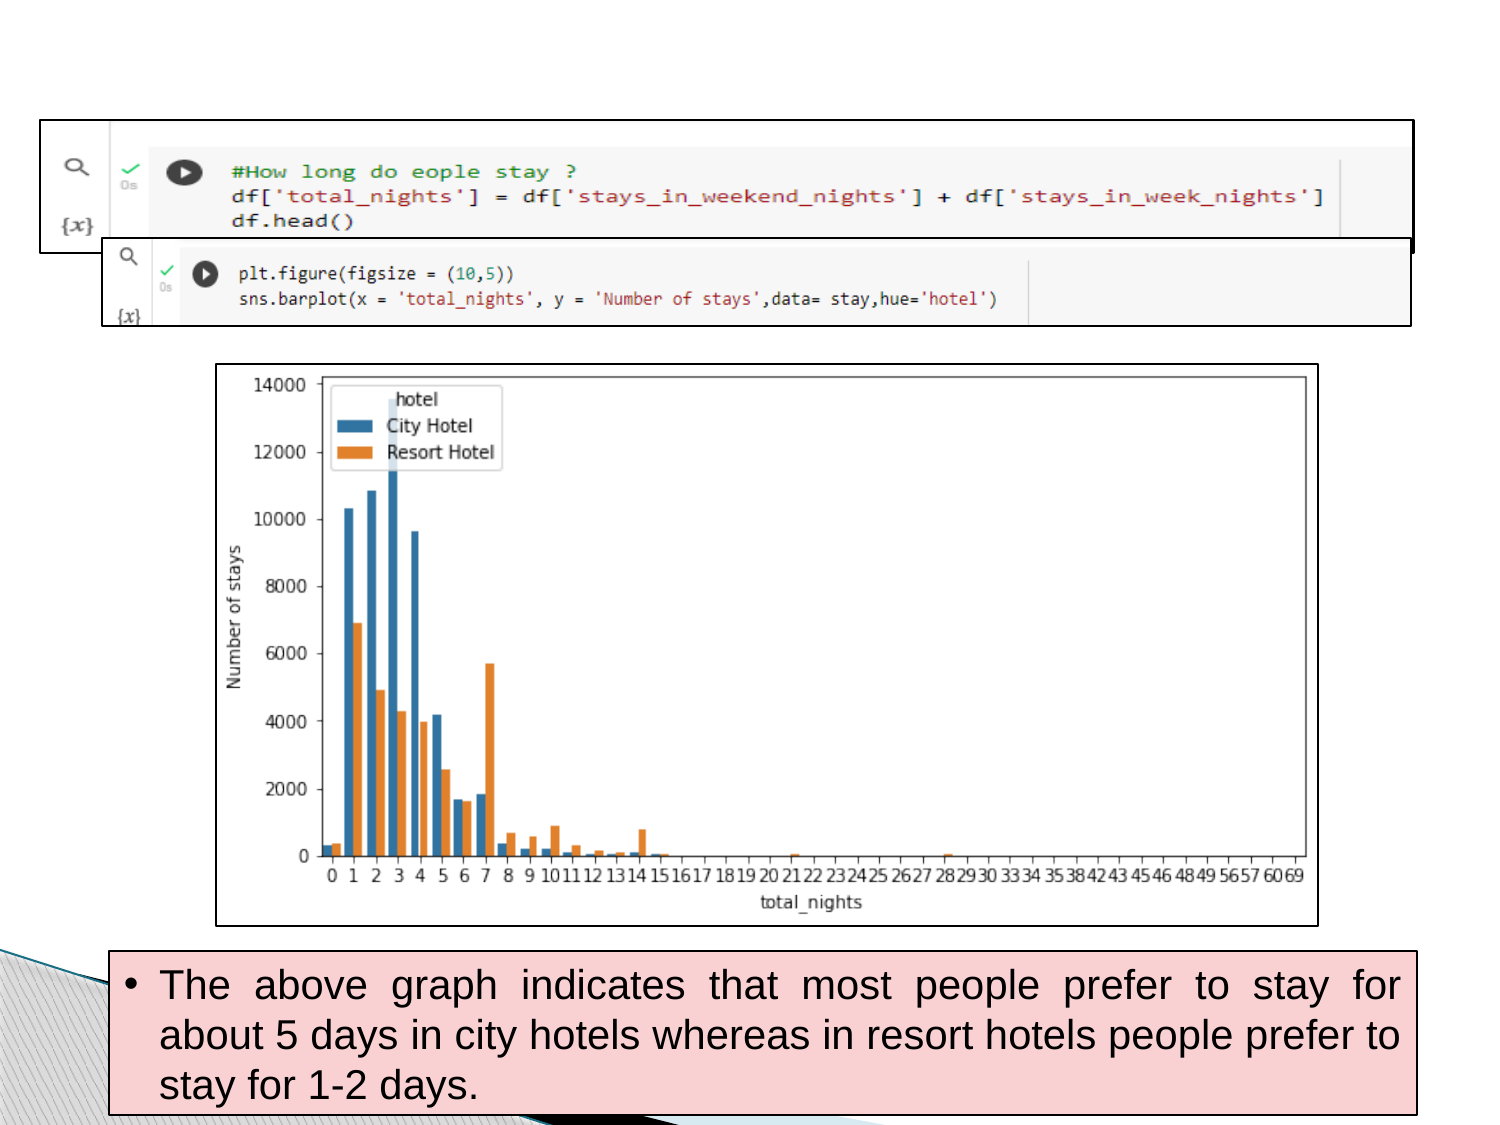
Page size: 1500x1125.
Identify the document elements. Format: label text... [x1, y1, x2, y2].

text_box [40, 121, 1413, 326]
picture [216, 364, 1318, 926]
text_box The above graph indicates that most people prefer to stay for about 5 days in city hotels whereas in resort hotels people prefer to stay for 1-2 days. [108, 950, 1417, 1116]
